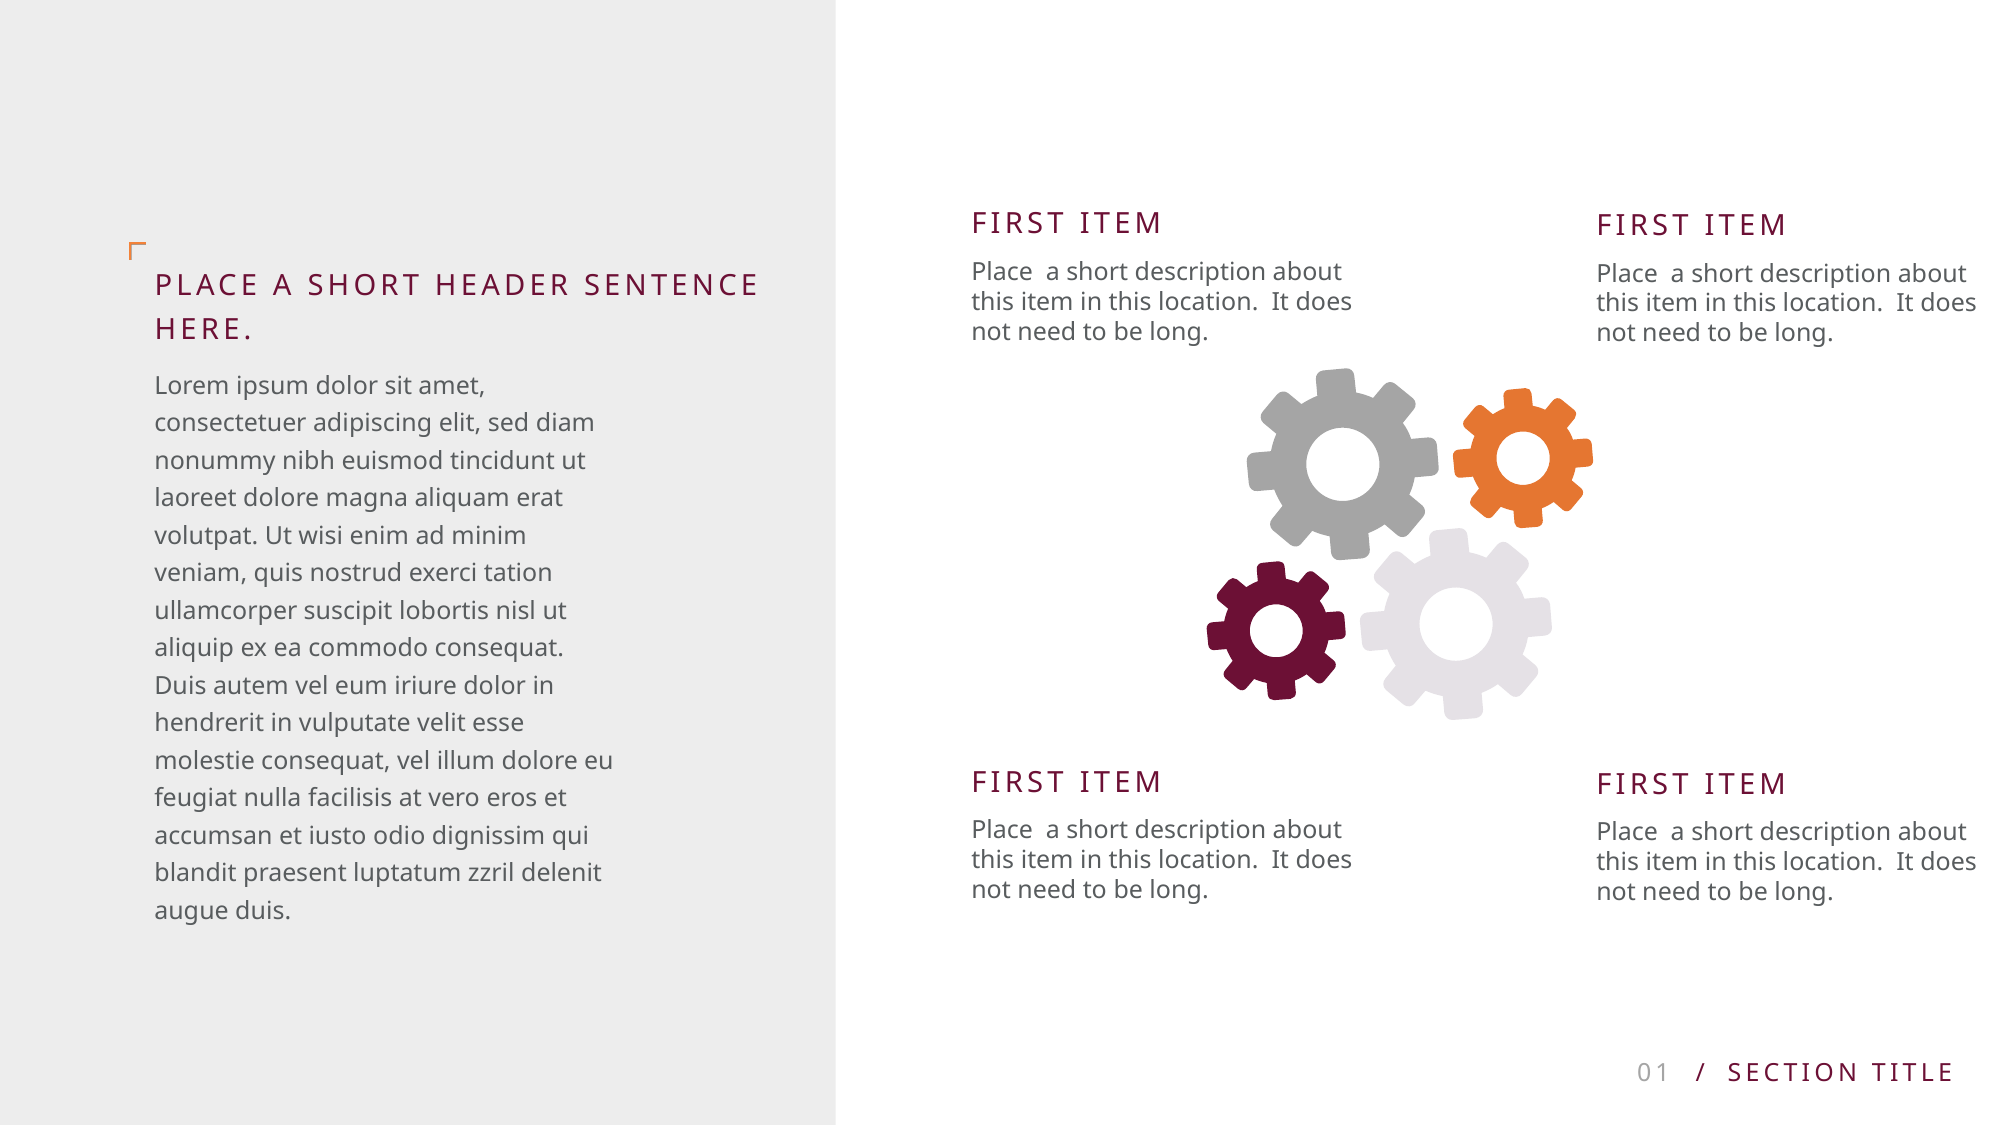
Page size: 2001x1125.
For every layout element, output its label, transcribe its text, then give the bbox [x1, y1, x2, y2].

text_box Place a short description about this item in this location. It does not need to be long. [1588, 807, 2000, 913]
text_box Lorem ipsum dolor sit amet, consectetuer adipiscing elit, sed diam nonummy nibh euismod tincidunt ut laoreet dolore magna aliquam erat volutpat. Ut wisi enim ad minim veniam, quis nostrud exerci tation ullamcorper suscipit lobortis nisl ut aliquip ex ea commodo consequat. Duis autem vel eum iriure dolor in hendrerit in vulputate velit esse molestie consequat, vel illum dolore eu feugiat nulla facilisis at vero eros et accumsan et iusto odio dignissim qui blandit praesent luptatum zzril delenit augue duis. [146, 354, 631, 932]
text_box PLACE A SHORT HEADER SENTENCE HERE. [146, 249, 790, 353]
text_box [963, 1025, 2000, 1096]
text_box [0, 0, 836, 1125]
text_box Place a short description about this item in this location. It does not need to be long. [963, 247, 1376, 353]
text_box FIRST ITEM [963, 755, 1511, 806]
picture [128, 242, 146, 260]
text_box Place a short description about this item in this location. It does not need to be long. [1588, 249, 2000, 355]
text_box FIRST ITEM [963, 197, 1511, 248]
text_box FIRST ITEM [1588, 199, 2000, 249]
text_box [1206, 367, 1594, 721]
text_box Place a short description about this item in this location. It does not need to be long. [963, 806, 1376, 912]
text_box FIRST ITEM [1588, 757, 2000, 807]
